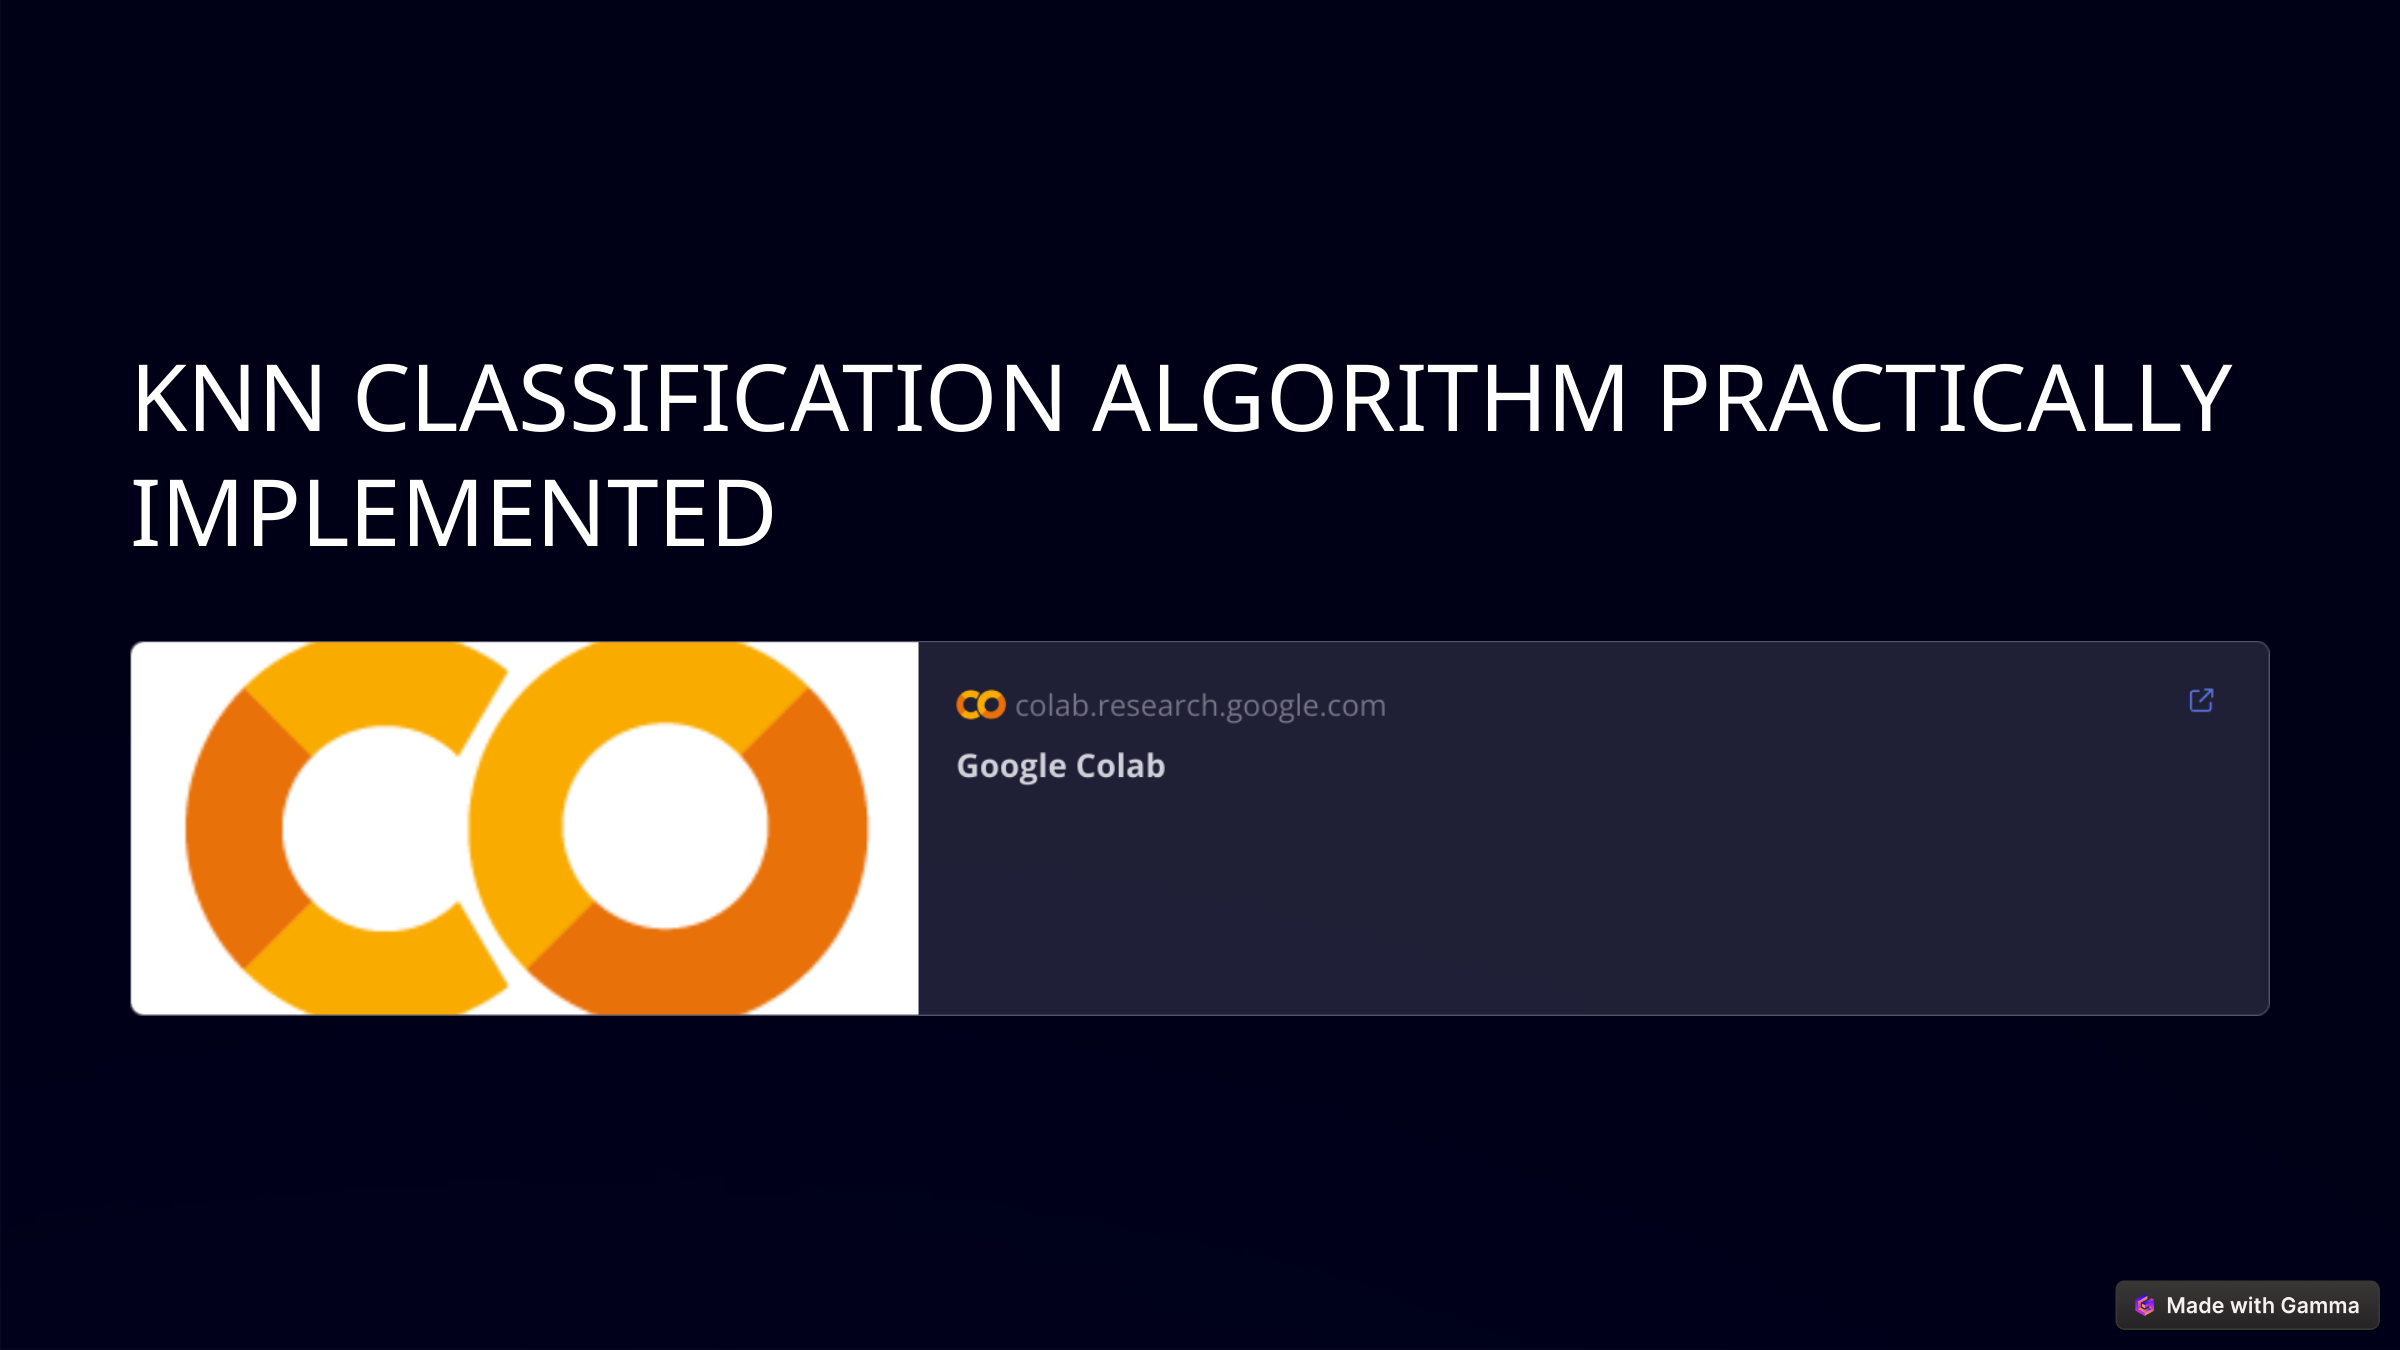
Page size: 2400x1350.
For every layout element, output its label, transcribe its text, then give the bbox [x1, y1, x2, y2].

picture [130, 641, 2270, 1016]
text_box KNN CLASSIFICATION ALGORITHM PRACTICALLY IMPLEMENTED [130, 334, 2270, 567]
picture [2106, 1271, 2389, 1339]
